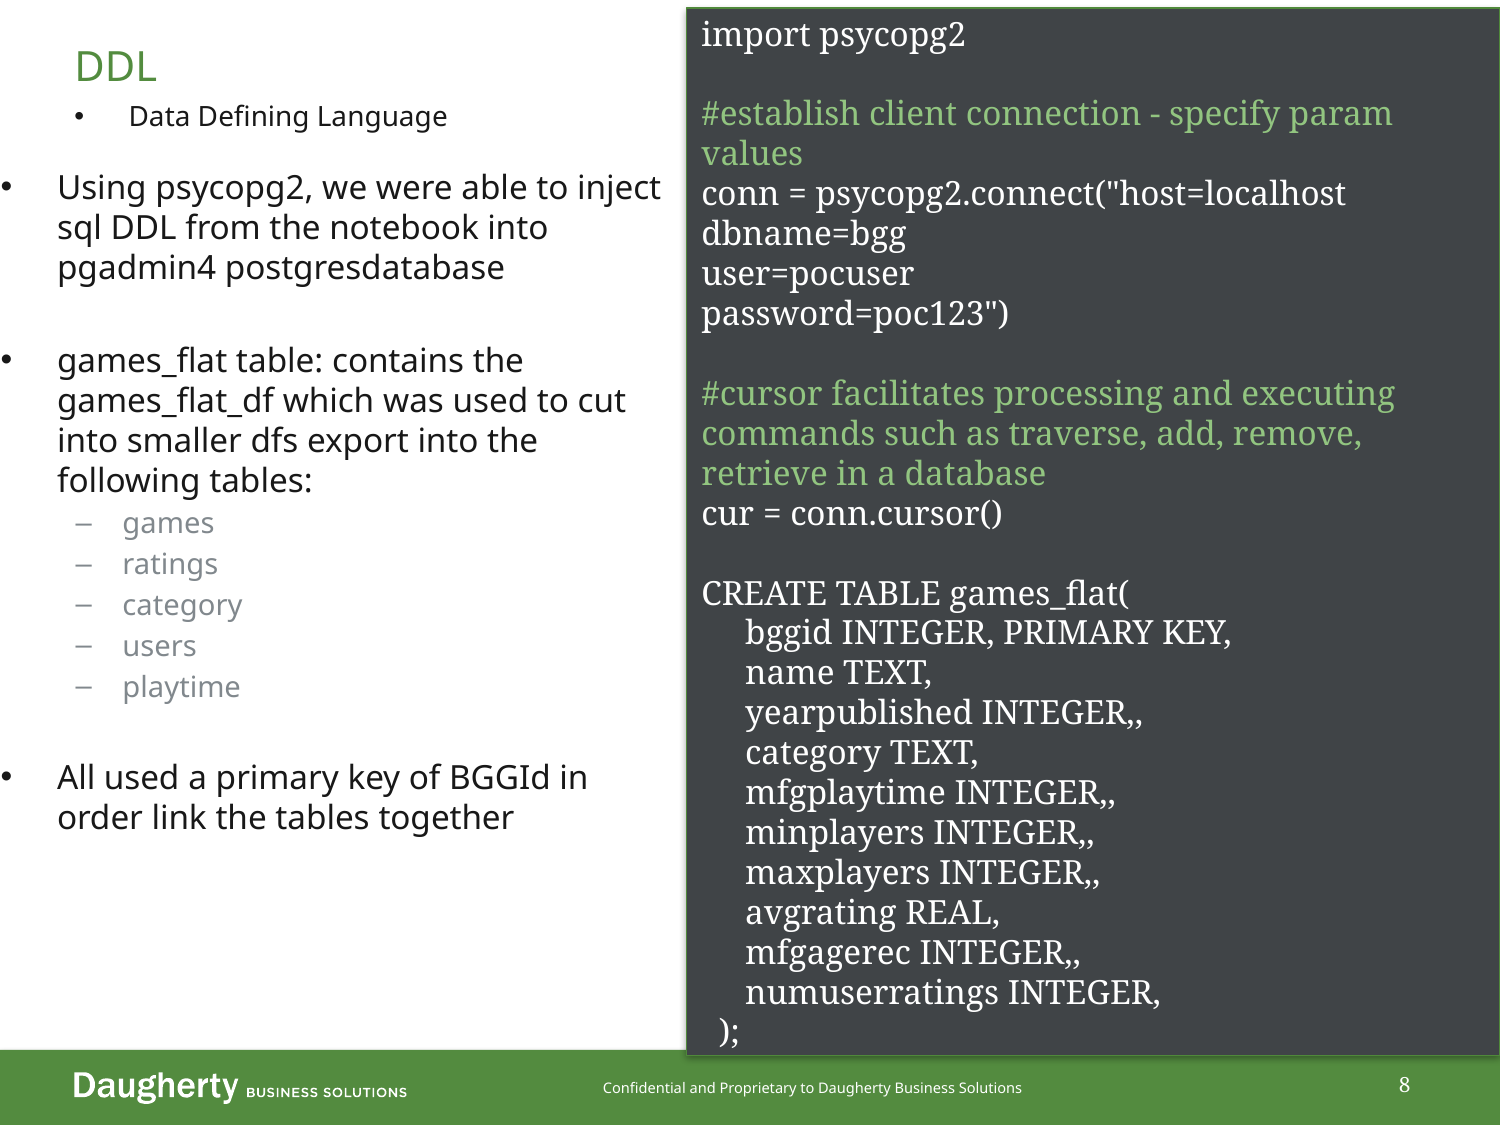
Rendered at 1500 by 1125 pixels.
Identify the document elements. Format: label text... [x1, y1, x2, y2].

list Data Defining Language [74, 91, 681, 141]
slide_number 8 [1338, 1064, 1425, 1116]
title DDL [74, 0, 1425, 91]
text_box import psycopg2 #establish client connection - specify param values conn = psycopg2.connect("host=localhost dbname=bgg user=pocuser password=poc123") #cursor facilitates processing and executing commands such as traverse, add, remove, retrieve in a database cur = conn.cursor() CREATE TABLE games_flat( bggid INTEGER, PRIMARY KEY, name TEXT, yearpublished INTEGER,, category TEXT, mfgplaytime INTEGER,, minplayers INTEGER,, maxplayers INTEGER,, avgrating REAL, mfgagerec INTEGER,, numuserratings INTEGER, ); [686, 7, 1500, 1056]
list Using psycopg2, we were able to inject sql DDL from the notebook into pgadmin4 postgresdatabase games_flat table: contains the games_flat_df which was used to cut into smaller dfs export into the following tables: games ratings category users playtime All used a primary key of BGGId in order link the tables together [0, 158, 678, 770]
